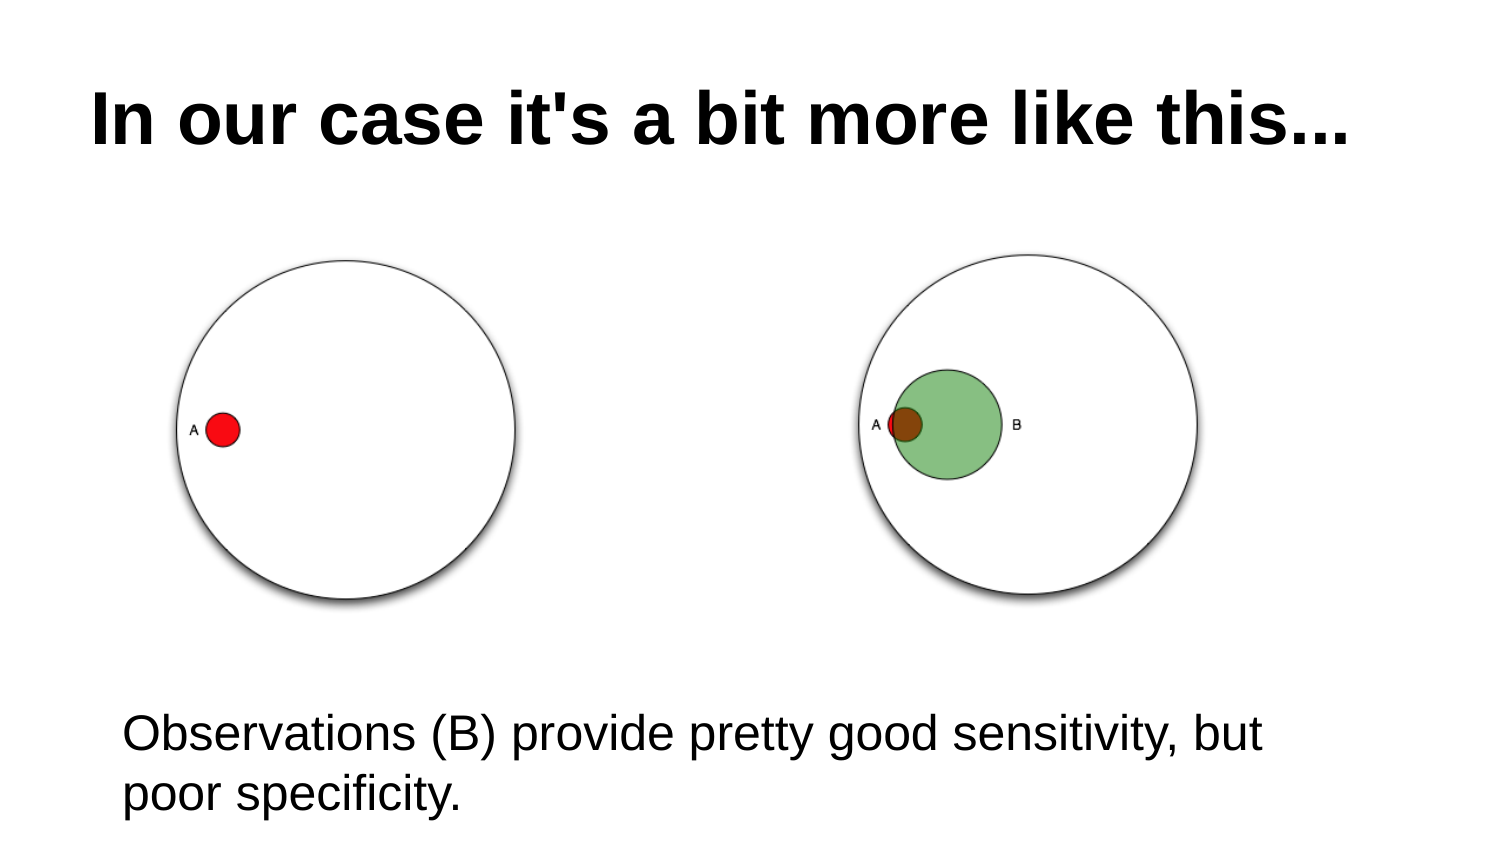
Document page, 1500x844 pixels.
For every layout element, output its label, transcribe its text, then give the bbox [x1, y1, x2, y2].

picture [843, 238, 1219, 616]
title In our case it's a bit more like this... [75, 33, 1425, 175]
text_box Observations (B) provide pretty good sensitivity, but poor specificity. [107, 685, 1363, 816]
picture [149, 232, 538, 622]
